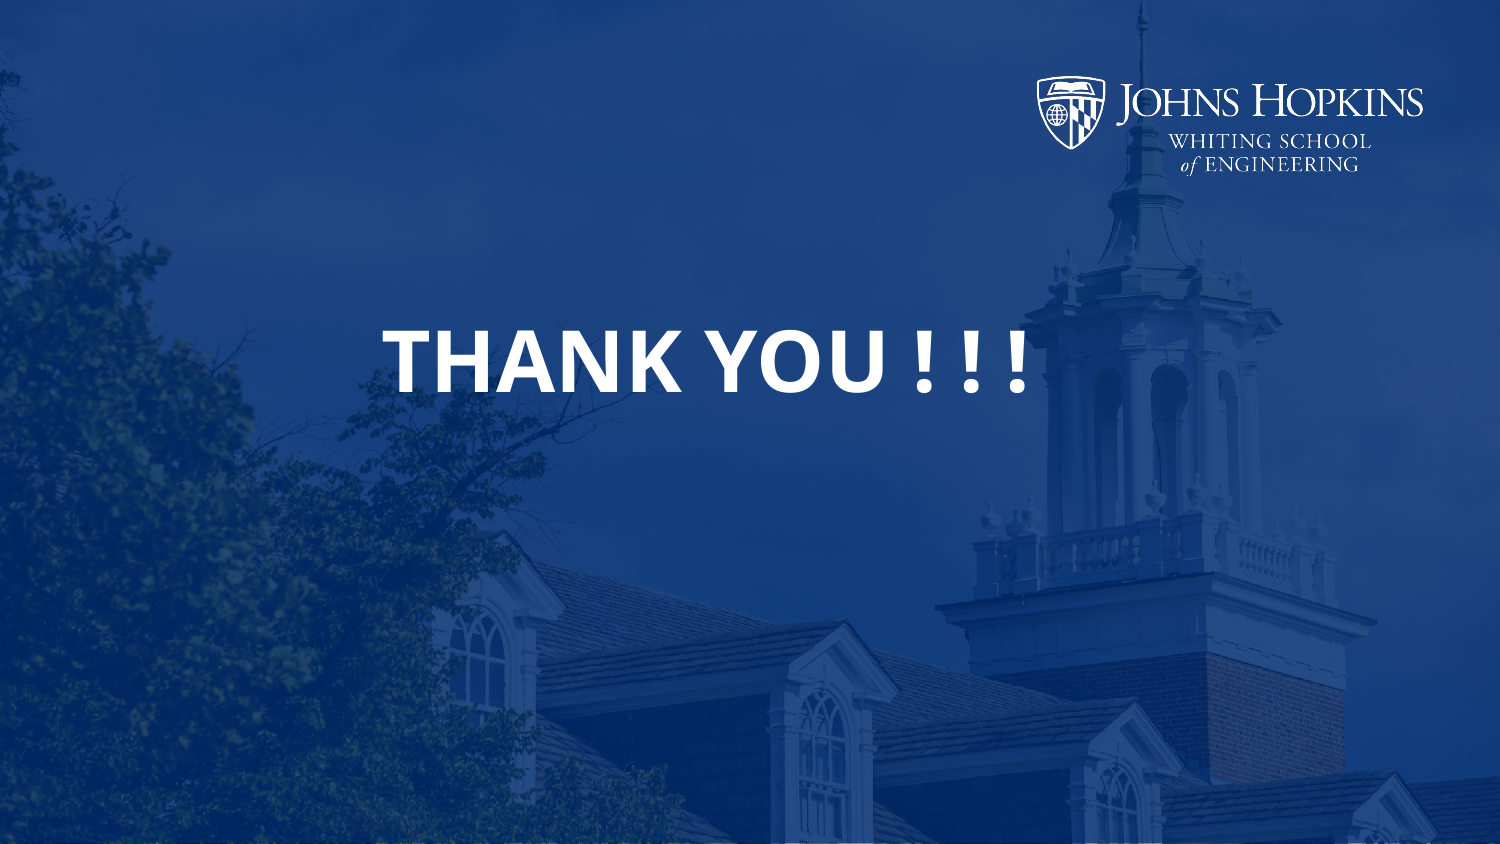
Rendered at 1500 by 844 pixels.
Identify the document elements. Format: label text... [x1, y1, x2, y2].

picture [1033, 73, 1424, 176]
title THANK YOU ! ! ! [76, 272, 1424, 457]
